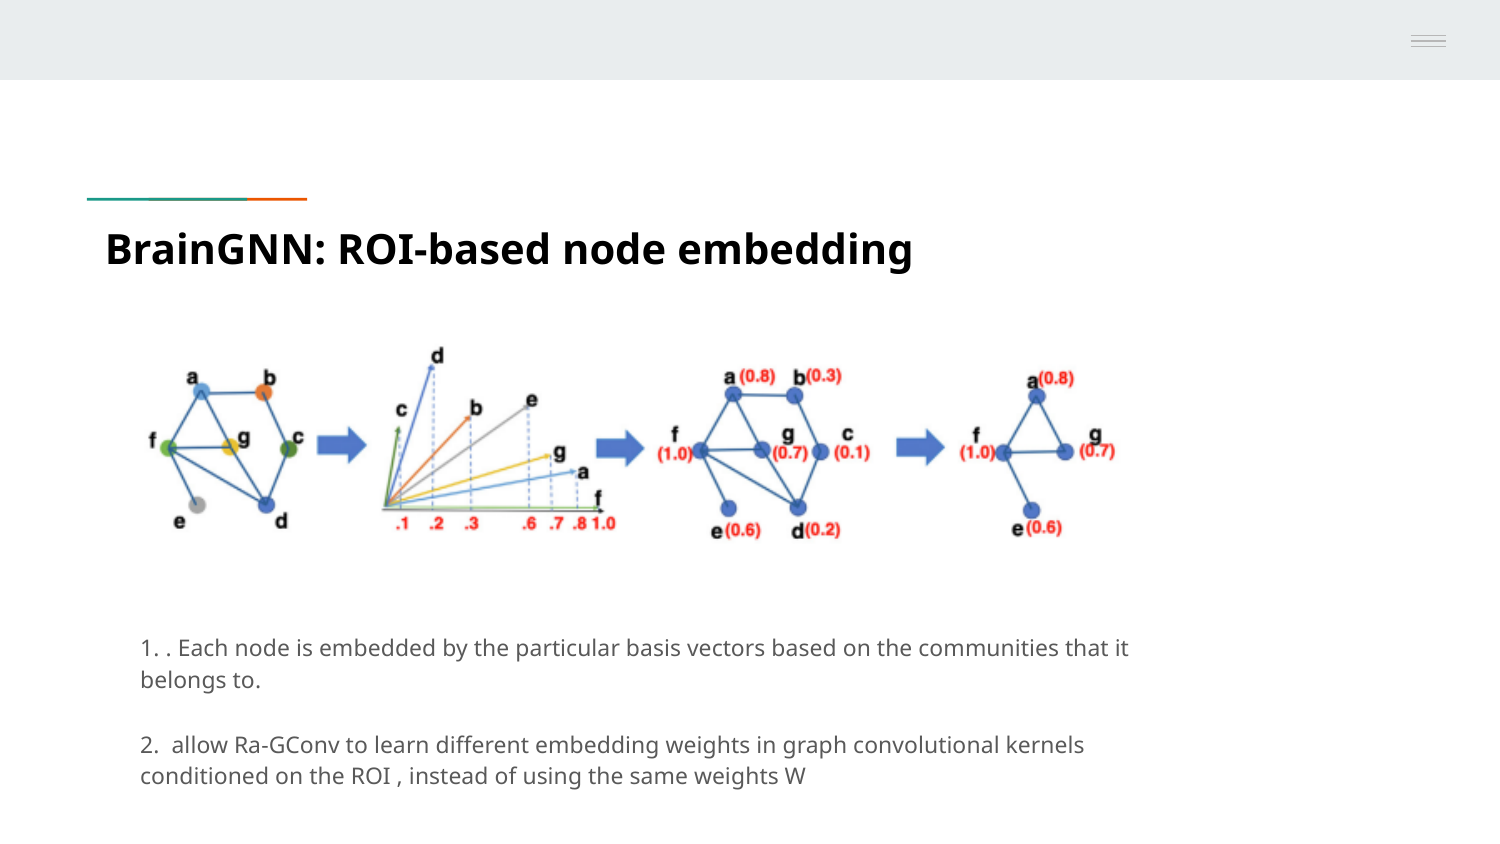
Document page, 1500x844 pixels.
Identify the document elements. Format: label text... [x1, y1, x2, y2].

title BrainGNN: ROI-based node embedding [89, 207, 1080, 343]
list 1. . Each node is embedded by the particular basis vectors based on the communities that it belongs to. 2. allow Ra-GConv to learn different embedding weights in graph convolutional kernels conditioned on the ROI , instead of using the same weights W [125, 614, 1191, 785]
picture [92, 342, 1146, 555]
